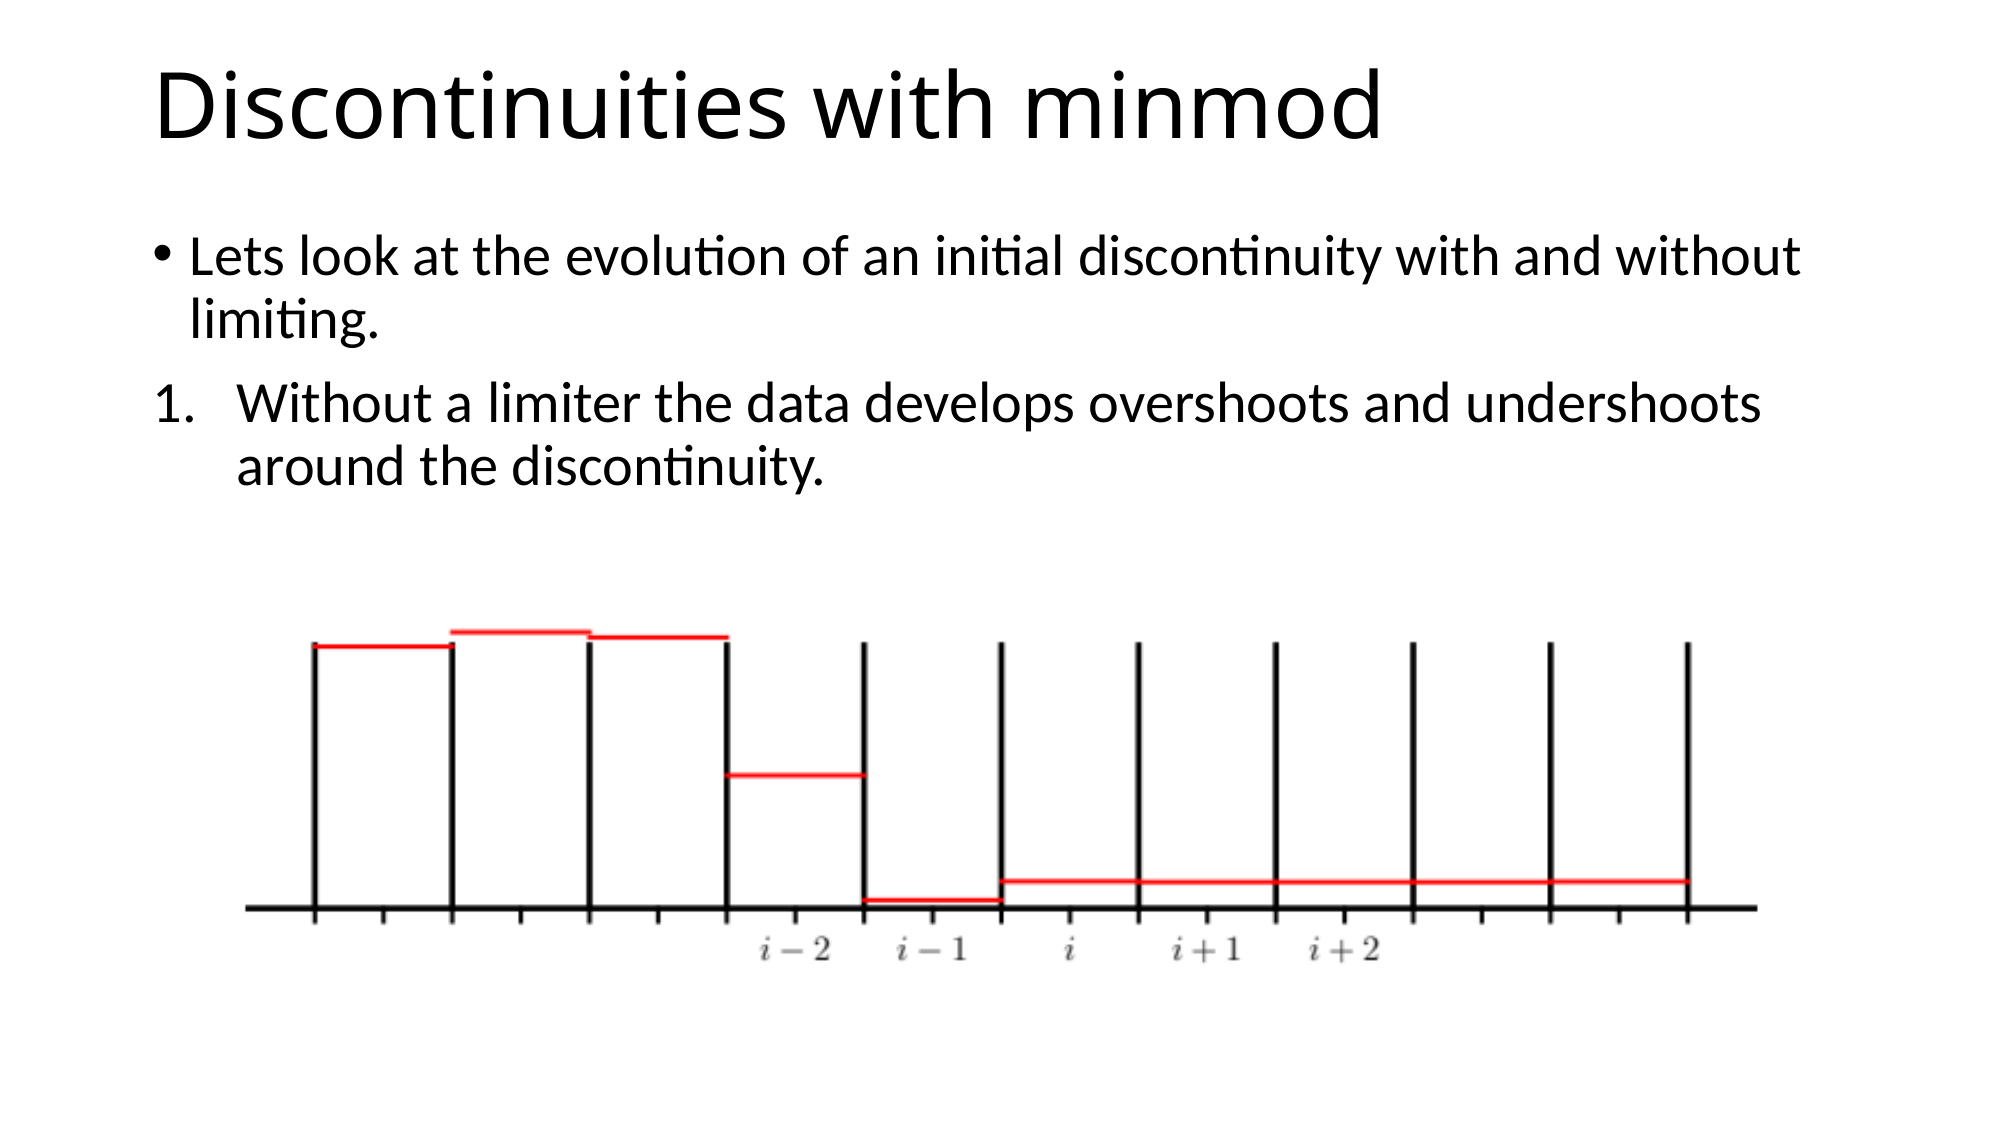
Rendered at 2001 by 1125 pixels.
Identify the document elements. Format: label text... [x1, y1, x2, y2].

title Discontinuities with minmod [137, 0, 1863, 217]
list Lets look at the evolution of an initial discontinuity with and without limiting. Without a limiter the data develops overshoots and undershoots around the discontinuity. [137, 217, 1863, 1125]
picture [163, 572, 1837, 992]
